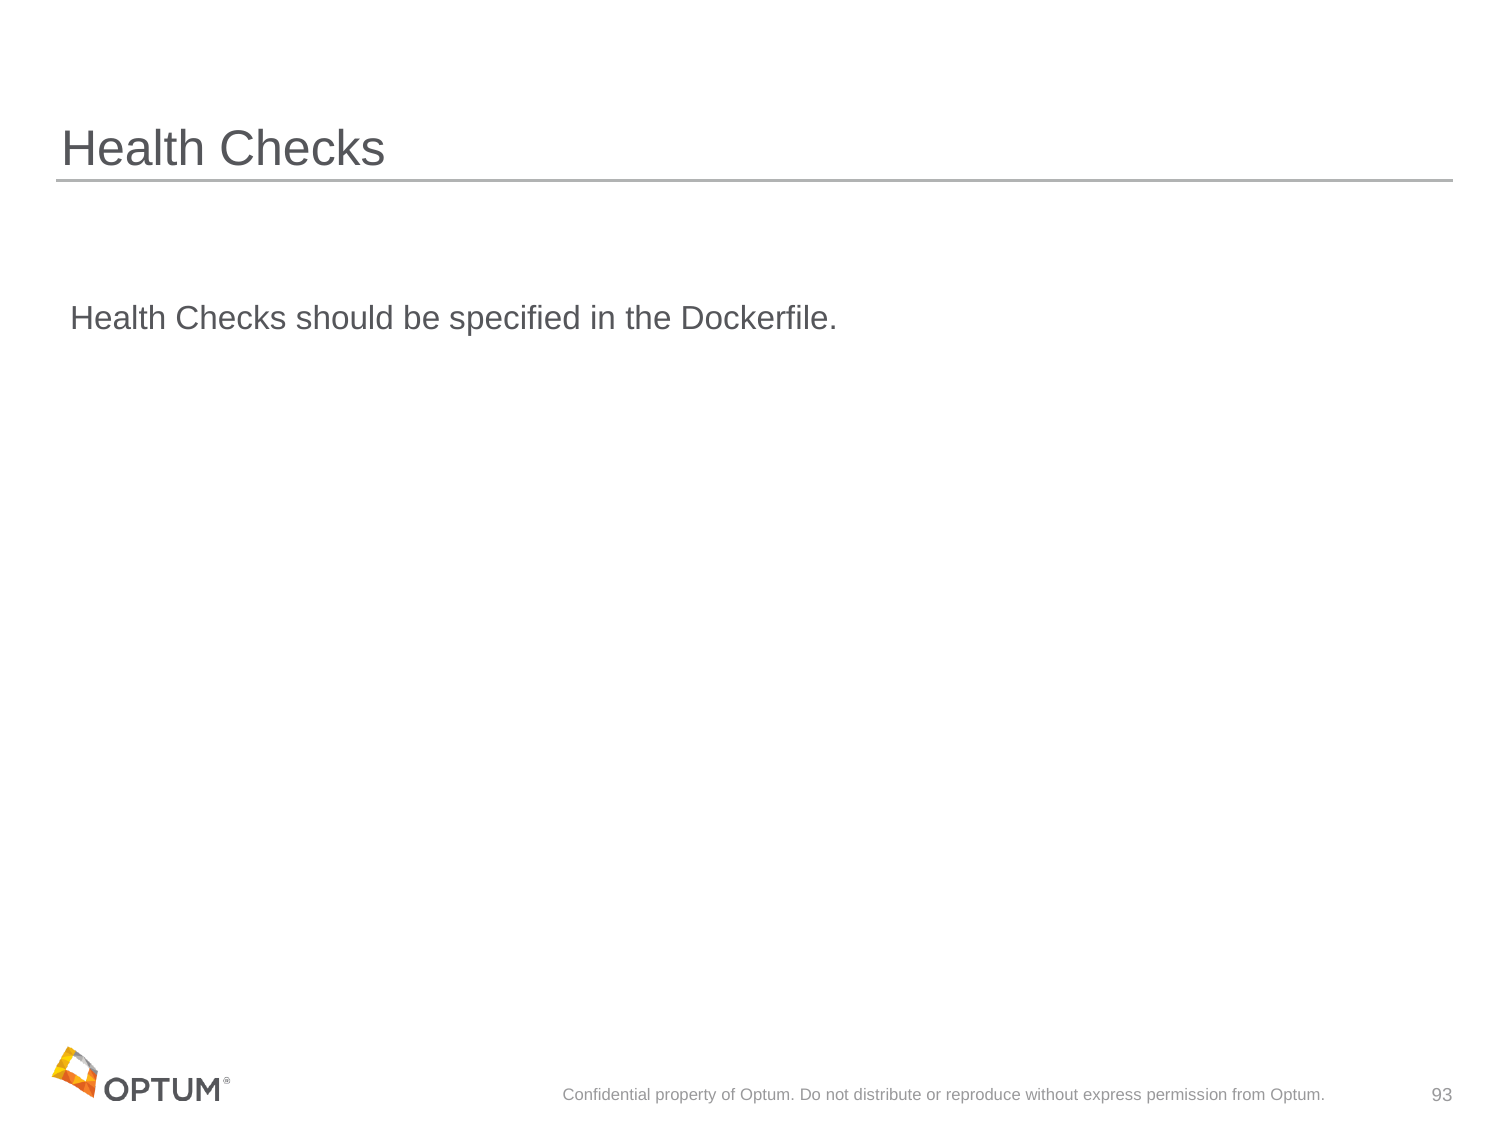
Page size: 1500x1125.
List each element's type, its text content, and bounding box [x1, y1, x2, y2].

slide_number 93 [1385, 1064, 1453, 1124]
title Health Checks [60, 0, 1454, 177]
list Health Checks should be specified in the Dockerfile. [60, 299, 1454, 968]
picture [50, 1044, 231, 1101]
footer Confidential property of Optum. Do not distribute or reproduce without express permission from Optum. [508, 1064, 1381, 1124]
